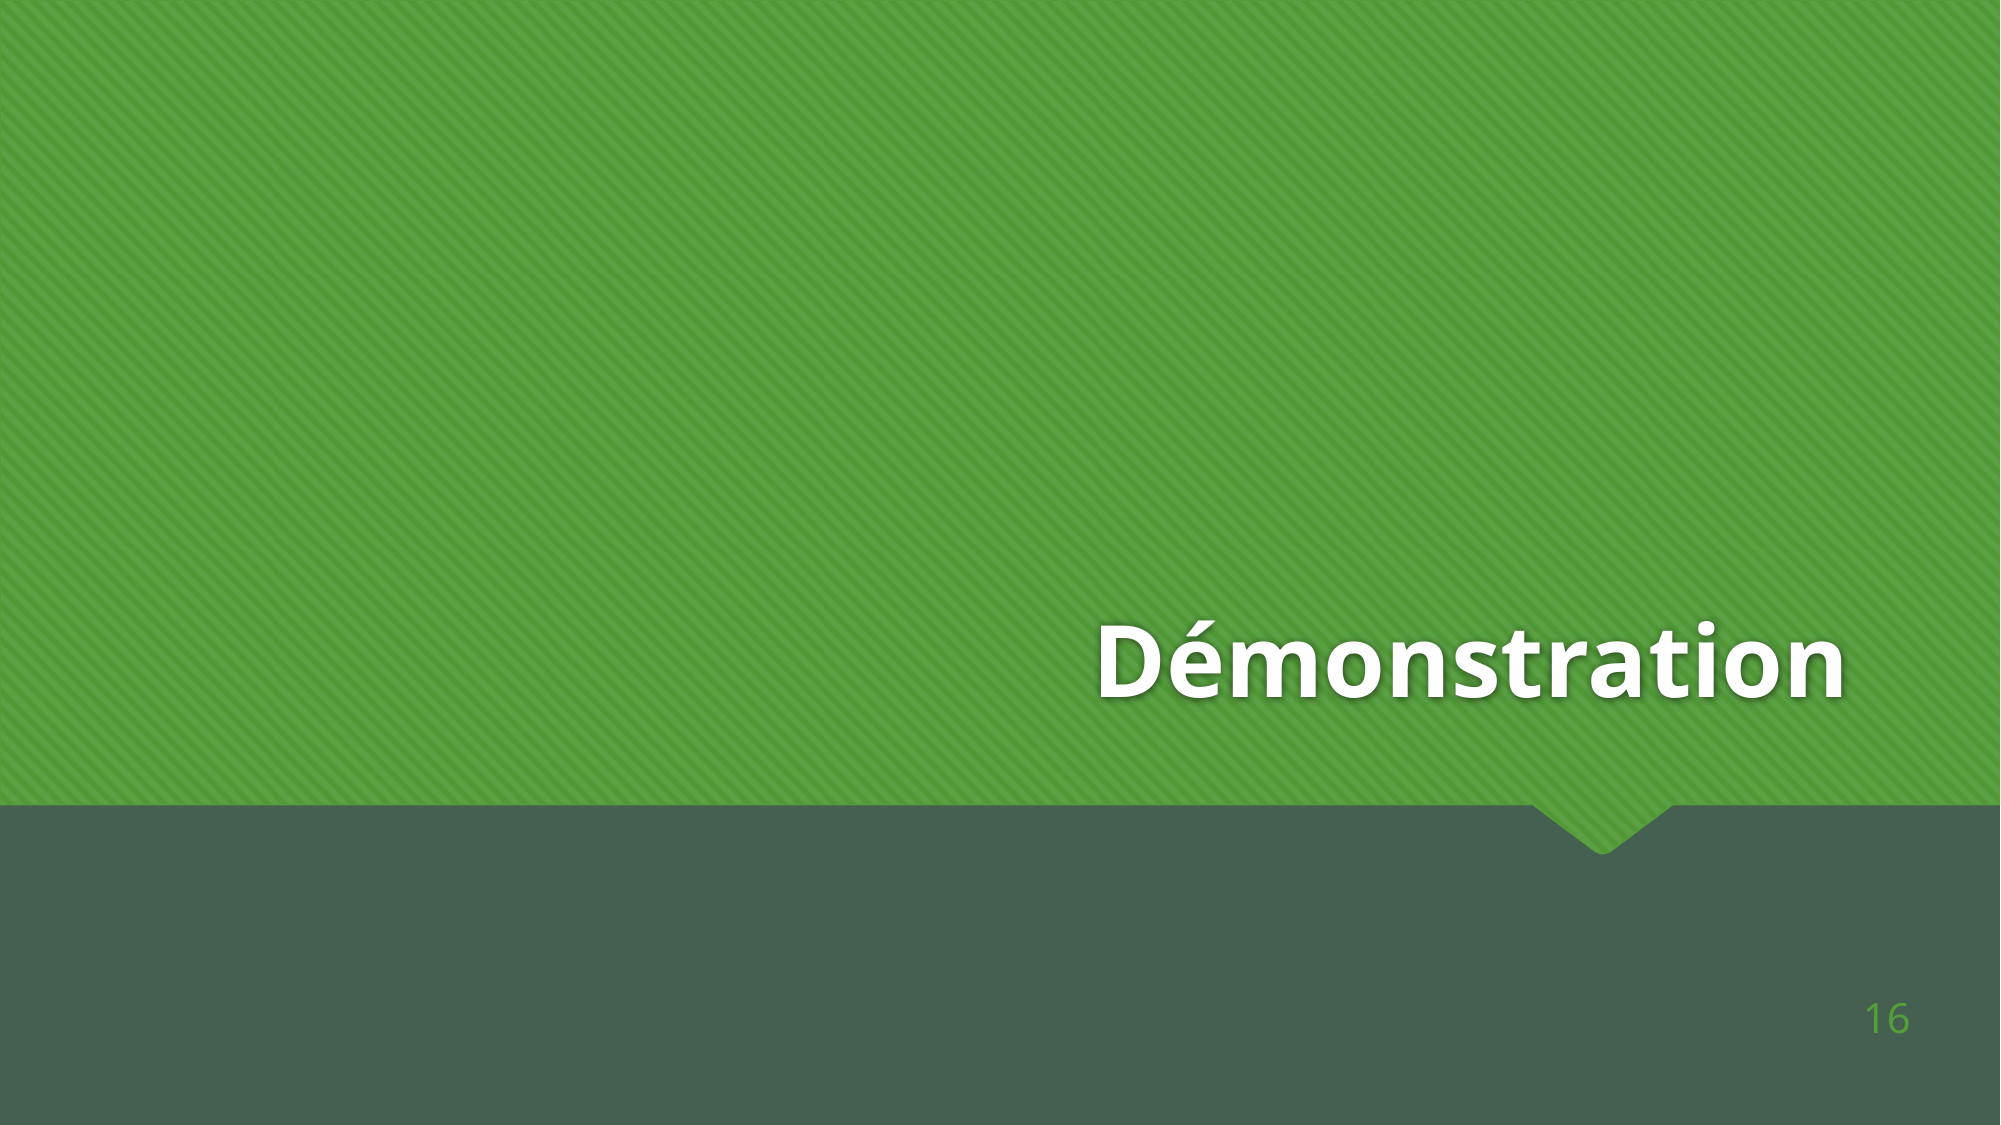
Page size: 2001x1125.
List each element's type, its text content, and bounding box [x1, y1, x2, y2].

title Démonstration [132, 484, 1866, 726]
slide_number 16 [1751, 970, 1926, 1051]
